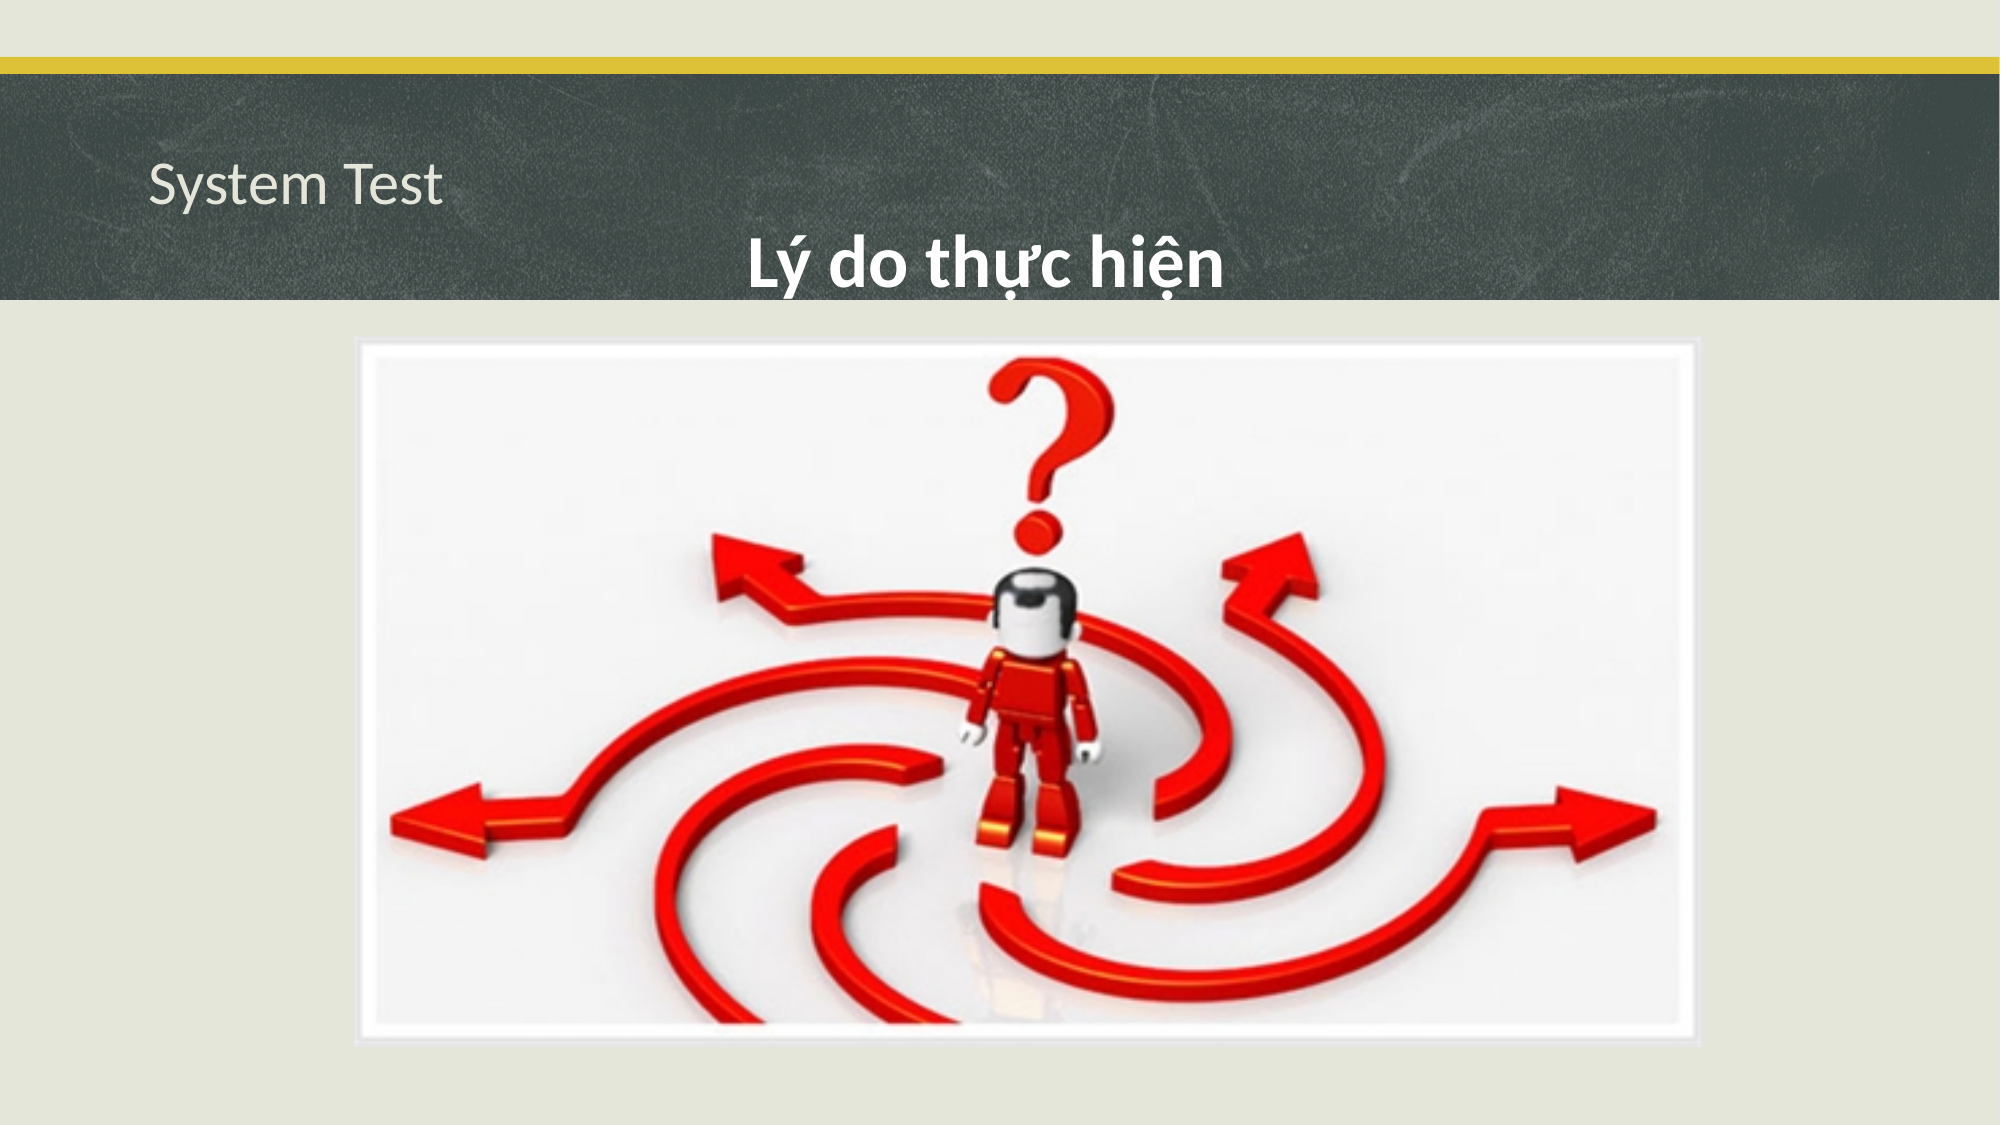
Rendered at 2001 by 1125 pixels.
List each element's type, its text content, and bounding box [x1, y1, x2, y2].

picture [1293, 74, 2000, 300]
text_box Lý do thực hiện [681, 204, 1293, 310]
picture [353, 336, 1704, 1047]
title System Test [133, 71, 1713, 296]
picture [0, 74, 681, 300]
